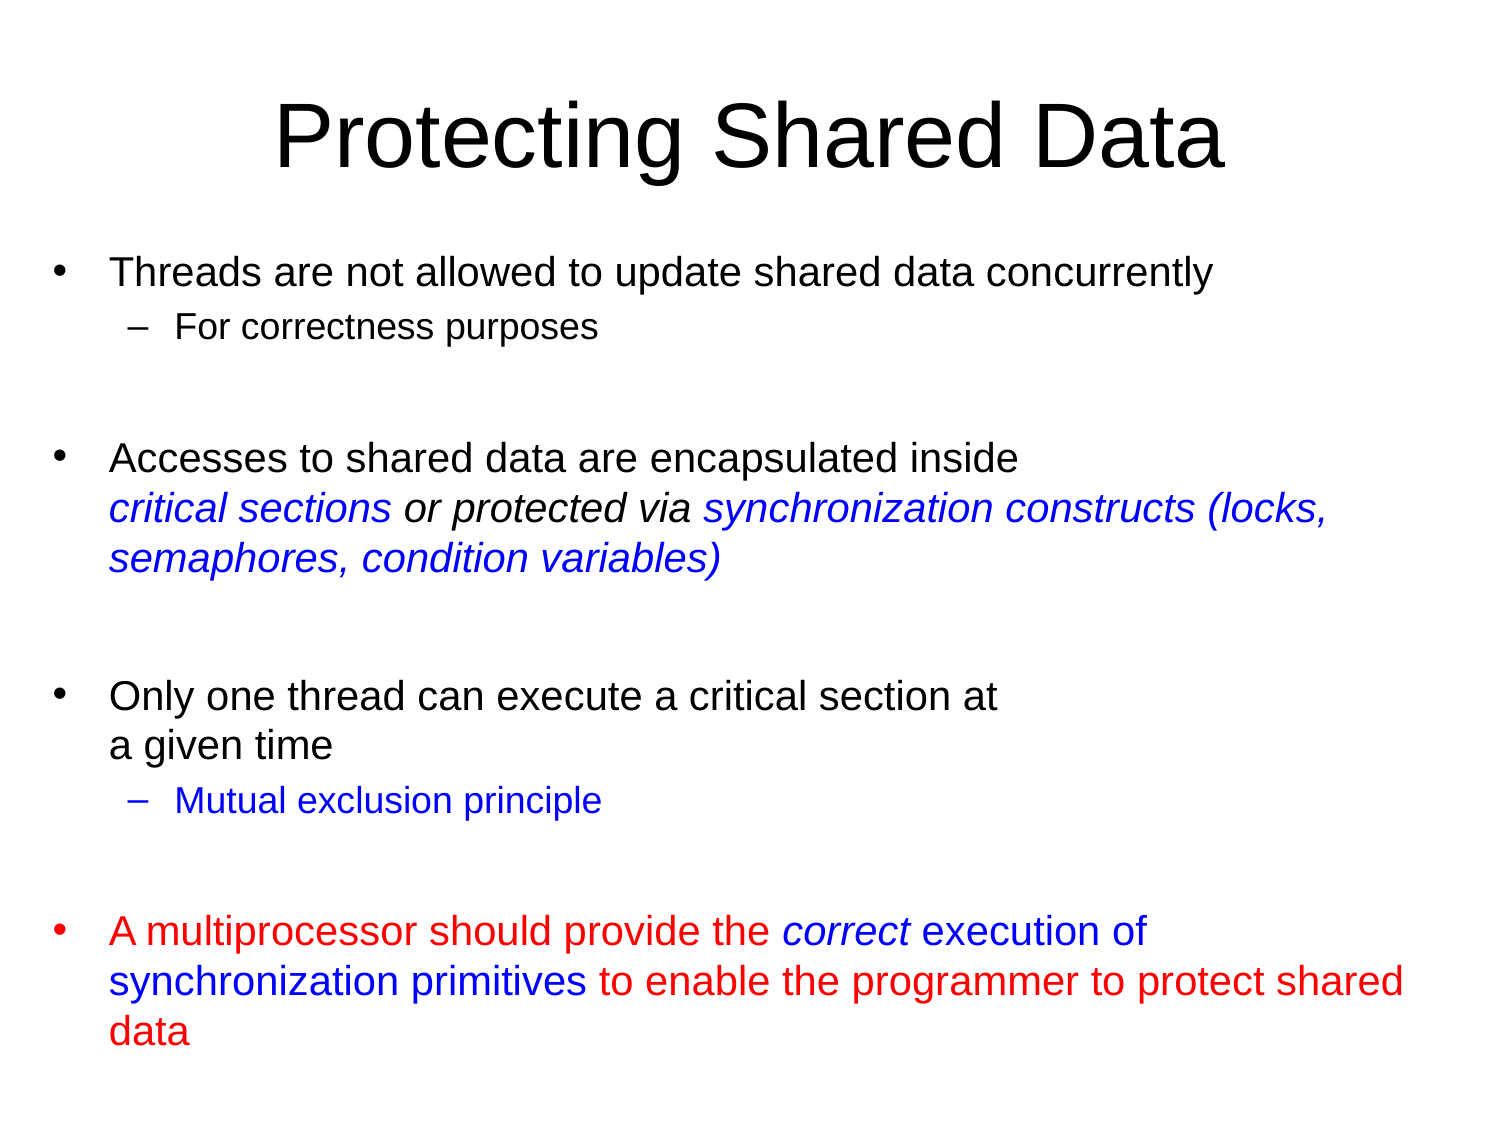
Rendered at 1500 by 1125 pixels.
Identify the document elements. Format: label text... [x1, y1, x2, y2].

list Threads are not allowed to update shared data concurrently For correctness purposes Accesses to shared data are encapsulated inside critical sections or protected via synchronization constructs (locks, semaphores, condition variables) Only one thread can execute a critical section at a given time Mutual exclusion principle A multiprocessor should provide the correct execution of synchronization primitives to enable the programmer to protect shared data [37, 237, 1450, 1090]
title Protecting Shared Data [75, 37, 1425, 225]
